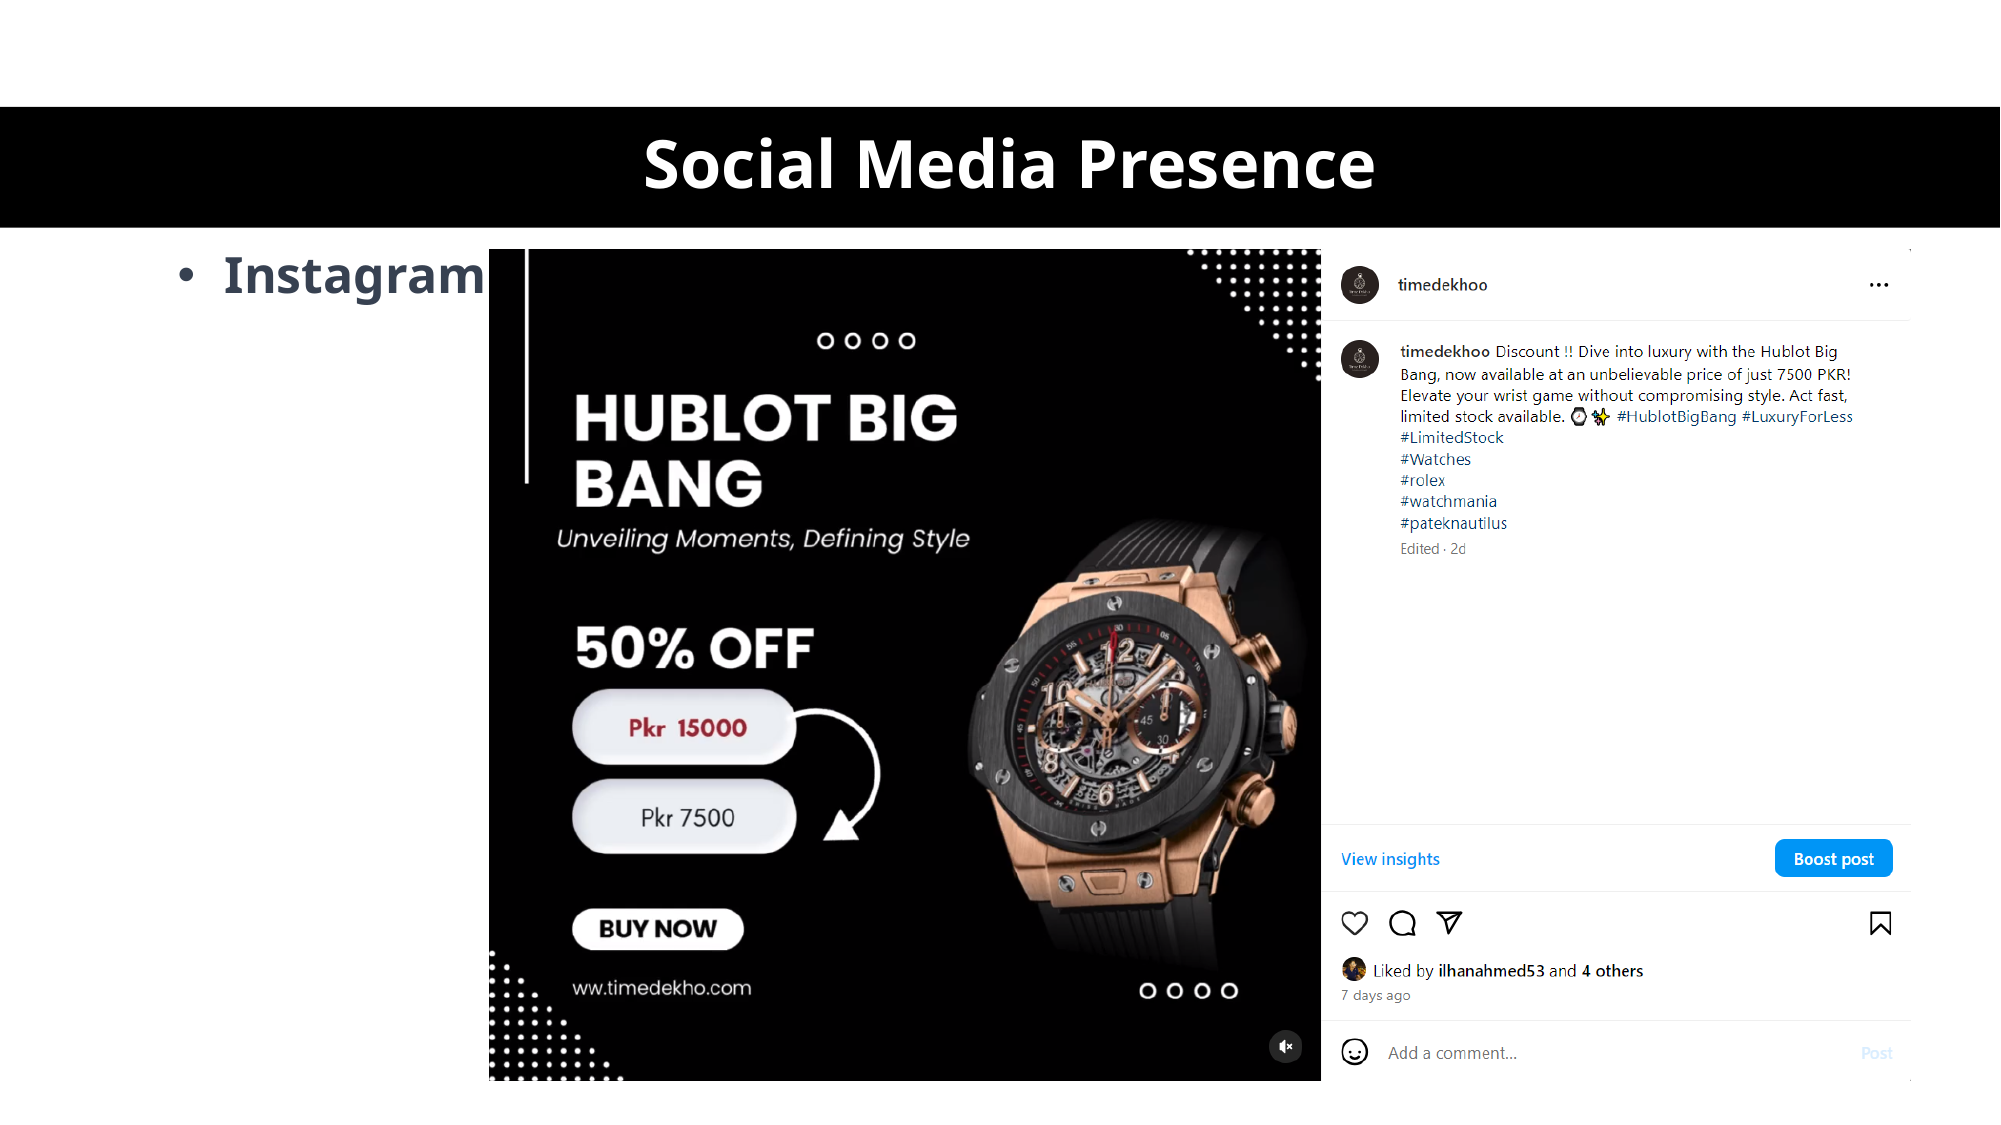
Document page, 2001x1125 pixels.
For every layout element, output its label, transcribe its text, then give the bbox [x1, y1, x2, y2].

text_box [0, 106, 91, 229]
title Social Media Presence [91, 105, 1931, 228]
list Instagram [87, 172, 1863, 1014]
picture [489, 249, 1911, 1081]
text_box [1863, 106, 2000, 229]
